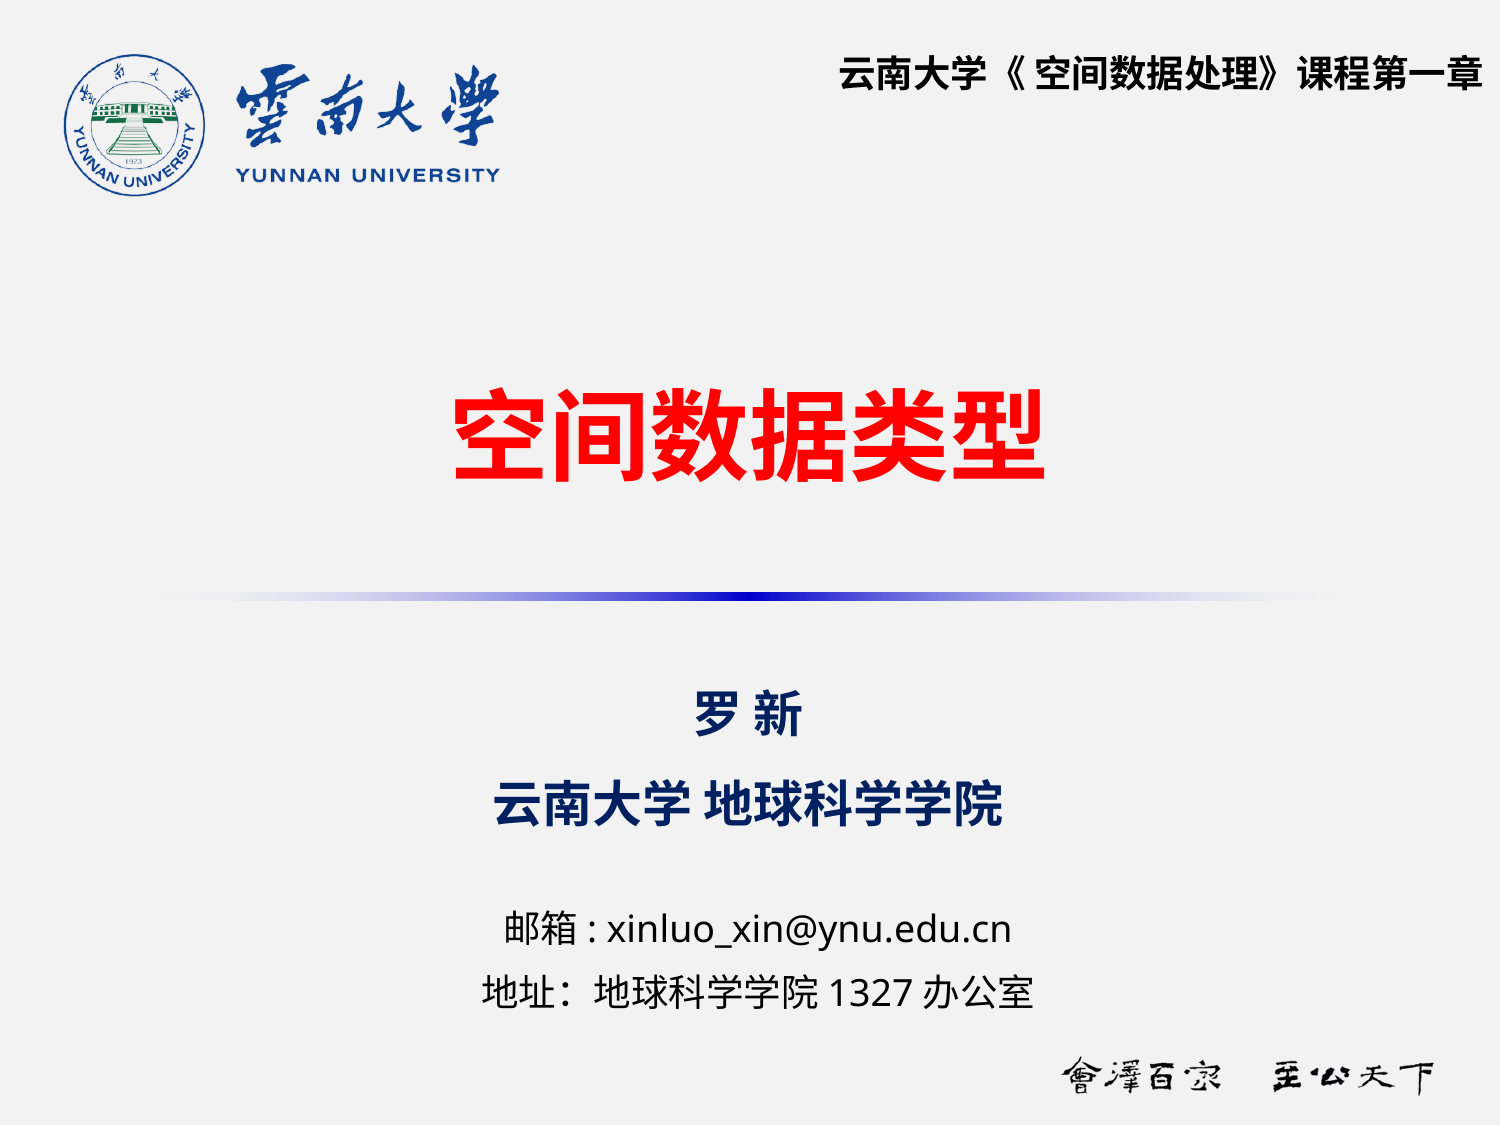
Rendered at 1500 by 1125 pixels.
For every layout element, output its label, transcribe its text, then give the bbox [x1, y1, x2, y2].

text_box 罗 新 云南大学 地球科学学院 [25, 644, 1471, 882]
text_box 云南大学《 空间数据处理》课程第一章 [823, 42, 1499, 103]
text_box 空间数据类型 [52, 276, 1447, 591]
picture [1010, 1026, 1500, 1125]
text_box 邮箱: xinluo_xin@ynu.edu.cn 地址：地球科学学院1327办公室 [50, 897, 1466, 1022]
text_box [129, 592, 1370, 601]
picture [52, 39, 523, 207]
